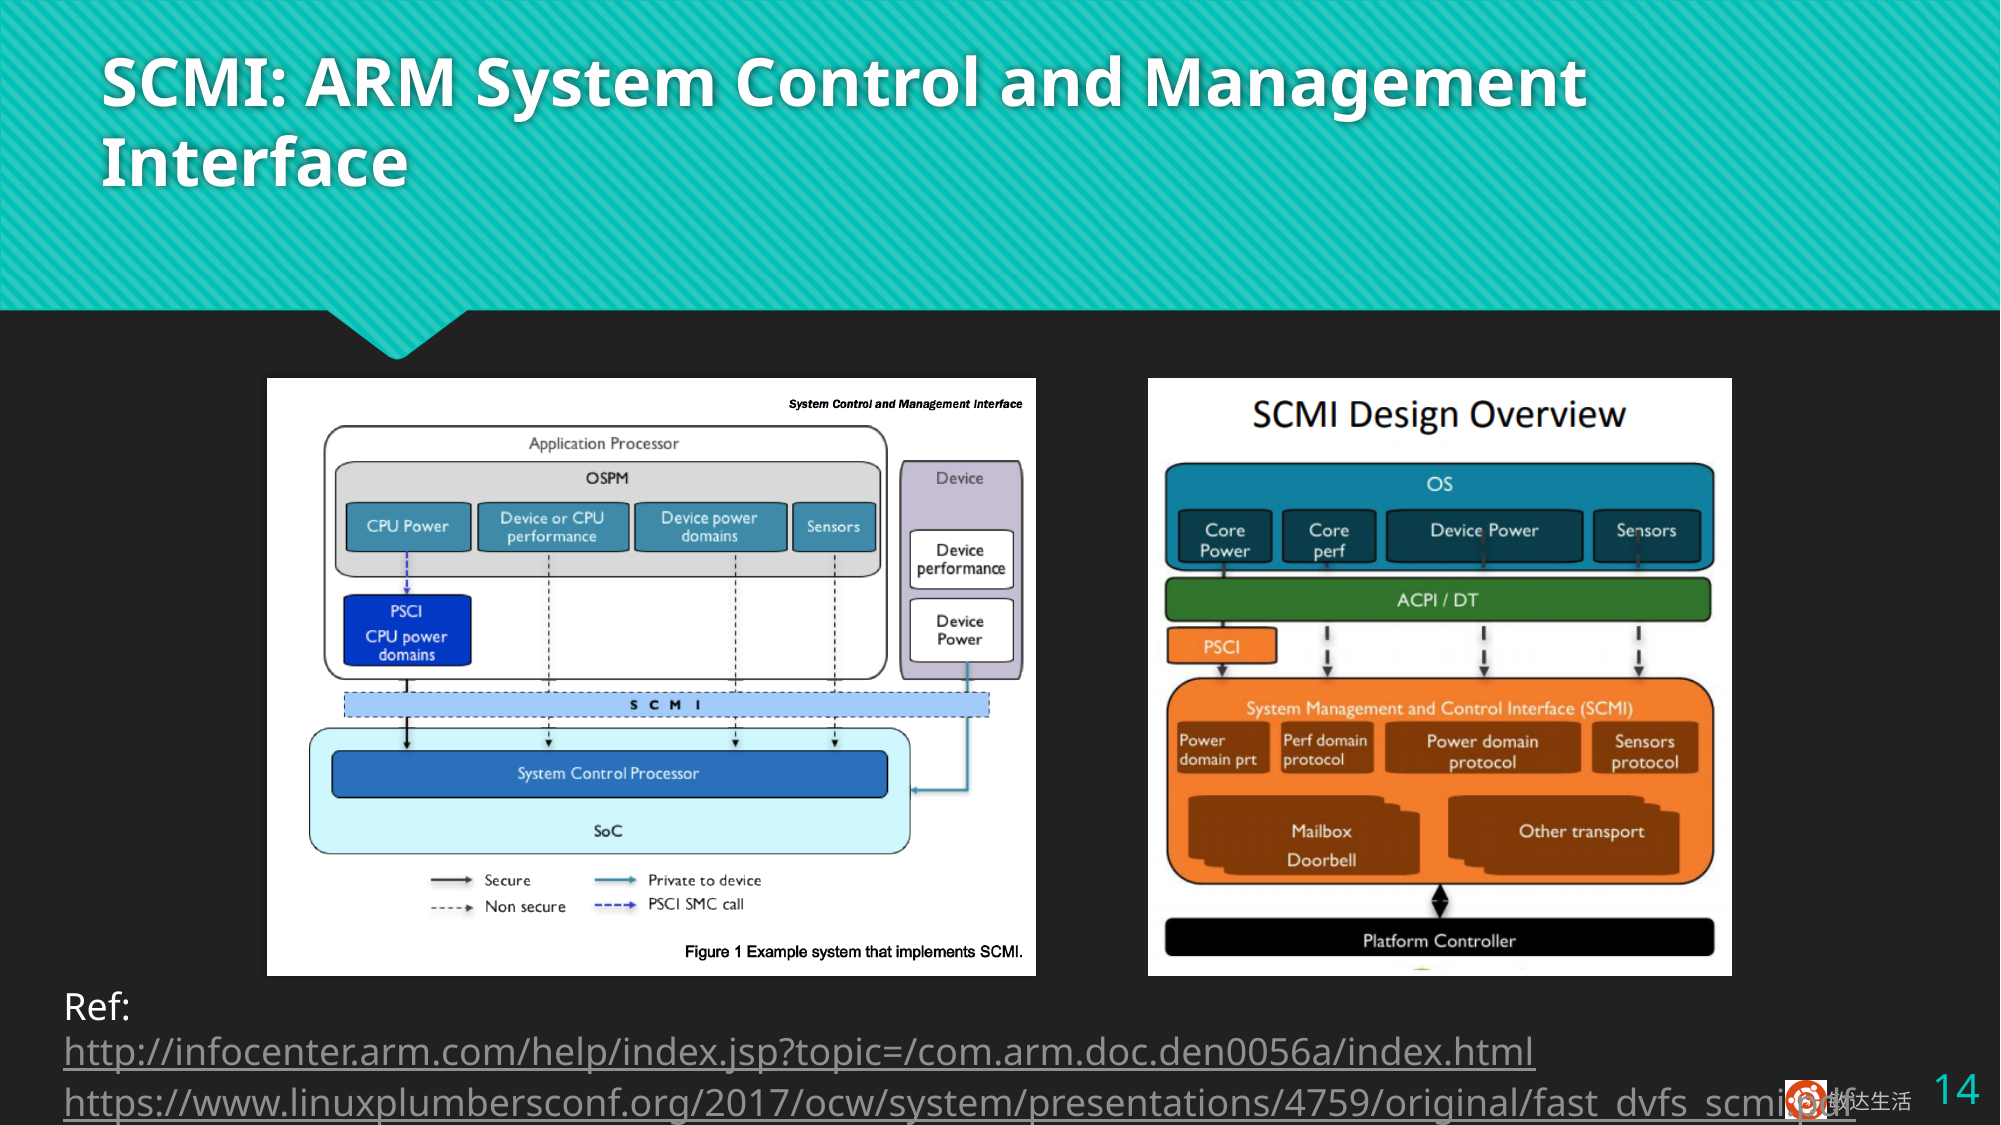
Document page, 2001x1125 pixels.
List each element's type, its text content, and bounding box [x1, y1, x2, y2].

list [267, 378, 1036, 976]
text_box Ref: http://infocenter.arm.com/help/index.jsp?topic=/com.arm.doc.den0056a/index.html https://www.linuxplumbersconf.org/2017/ocw/system/presentations/4759/original/fast_dvfs_scmi.pdf [48, 975, 1930, 1125]
picture [1147, 377, 1732, 976]
title SCMI: ARM System Control and Management Interface [86, 108, 1914, 207]
slide_number 14 [1820, 1040, 1996, 1122]
